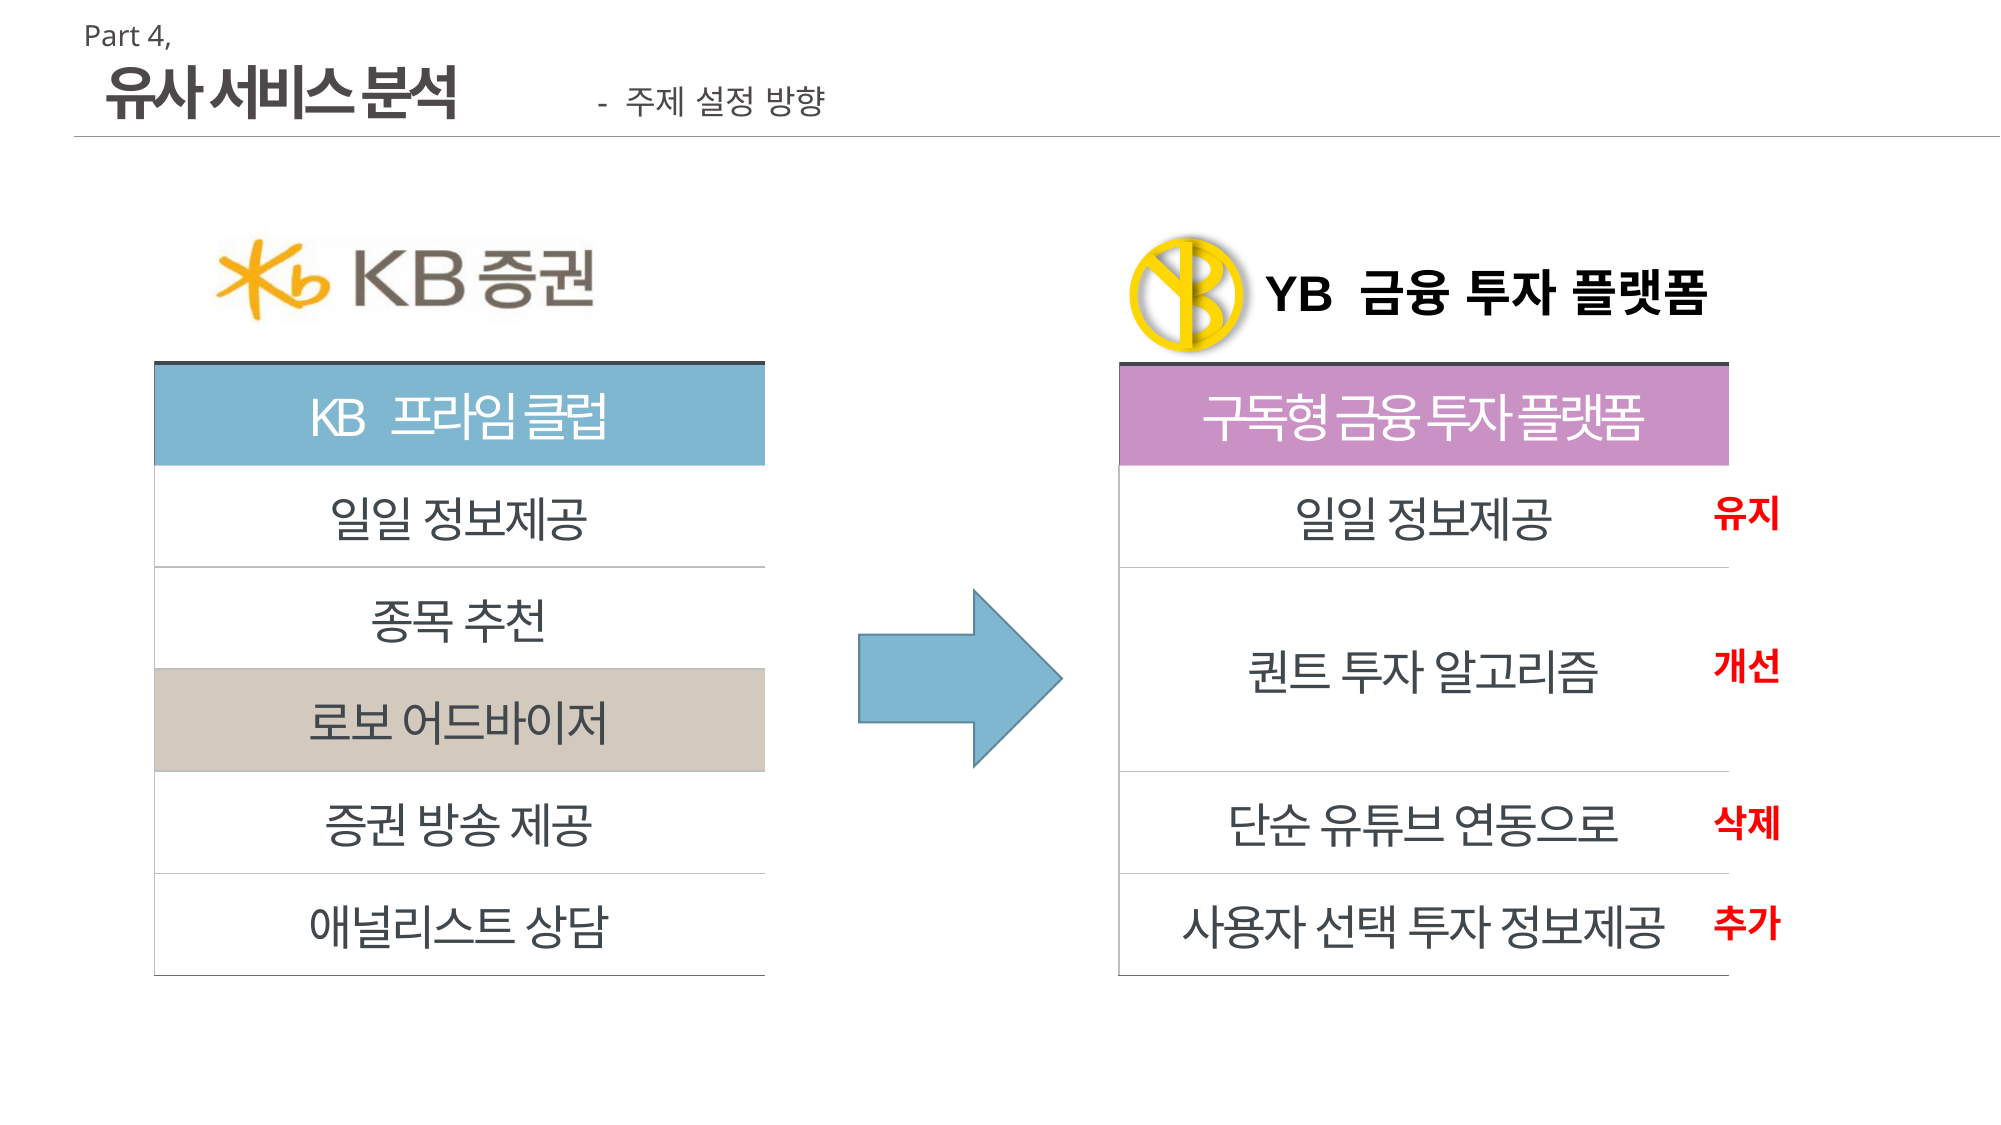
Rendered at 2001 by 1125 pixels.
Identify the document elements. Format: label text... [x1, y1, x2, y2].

table_cell 종목 추천 [155, 568, 765, 668]
text_box 개선 [1681, 635, 1814, 696]
table_cell 단순 유튜브 연동으로 [1120, 772, 1729, 873]
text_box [1133, 241, 1240, 348]
text_box 유사 서비스 분석 [89, 49, 477, 134]
table_header 구독형 금융 투자 플랫폼 [1120, 366, 1729, 465]
table_cell 퀀트 투자 알고리즘 [1120, 568, 1729, 771]
table_cell 증권 방송 제공 [155, 772, 765, 873]
table_cell 일일 정보제공 [1120, 466, 1729, 567]
text_box [858, 588, 1064, 769]
table_cell 애널리스트 상담 [155, 874, 765, 975]
table_cell 로보 어드바이저 [155, 670, 765, 770]
picture [154, 226, 655, 348]
text_box 추가 [1681, 892, 1814, 953]
table_cell 사용자 선택 투자 정보제공 [1120, 874, 1729, 975]
text_box Part 4, [68, 10, 187, 61]
table_cell 일일 정보제공 [155, 466, 765, 566]
text_box - 주제 설정 방향 [582, 73, 842, 129]
text_box 삭제 [1681, 792, 1814, 853]
text_box YB 금융 투자 플랫폼 [1249, 253, 1835, 329]
text_box 유지 [1681, 482, 1814, 543]
table_header KB 프라임 클럽 [155, 365, 765, 465]
